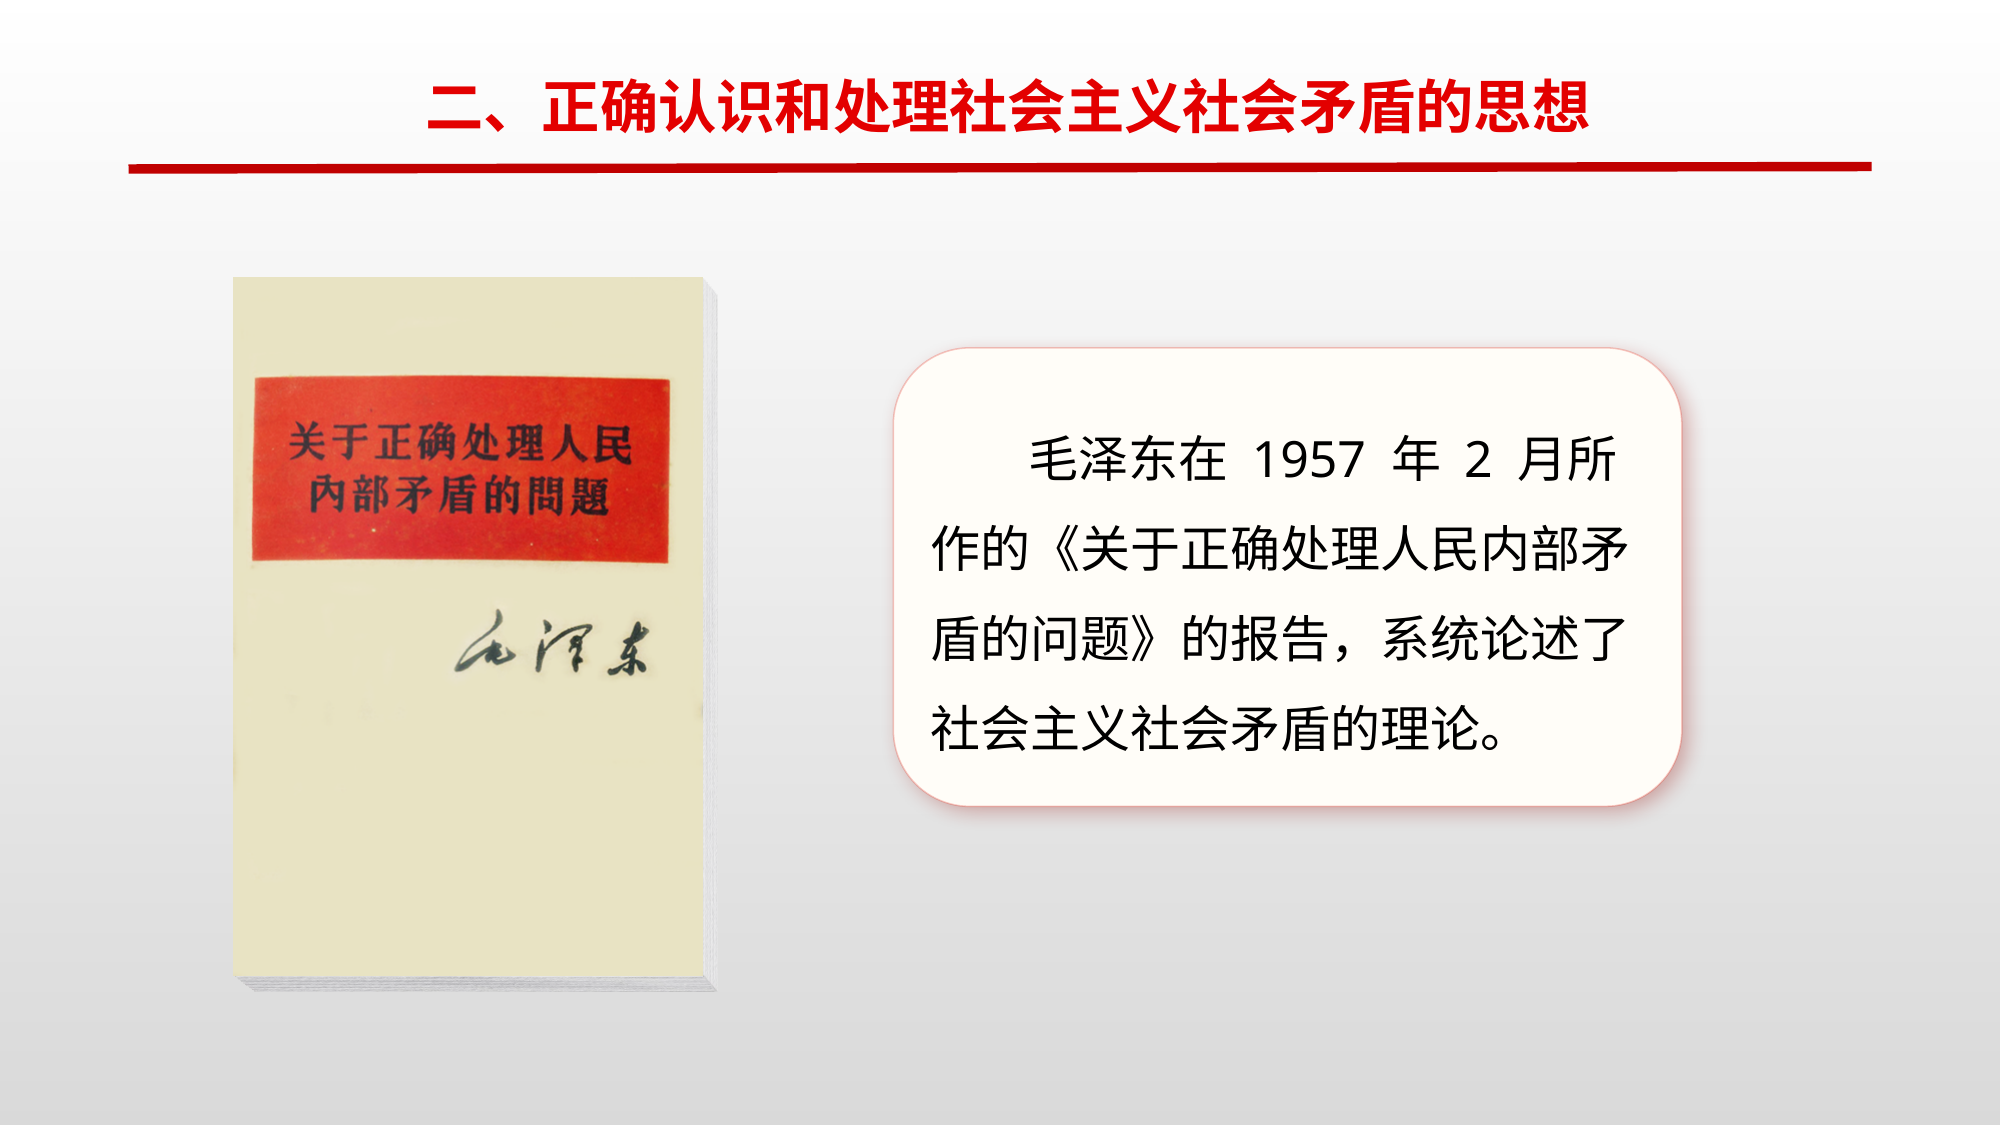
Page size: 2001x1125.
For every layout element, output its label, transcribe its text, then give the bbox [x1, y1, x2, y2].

text_box 二、正确认识和处理社会主义社会矛盾的思想 [273, 27, 1742, 148]
text_box 毛泽东在 1957 年 2 月所作的《关于正确处理人民内部矛盾的问题》的报告，系统论述了社会主义社会矛盾的理论。 [892, 346, 1683, 808]
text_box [233, 277, 718, 992]
